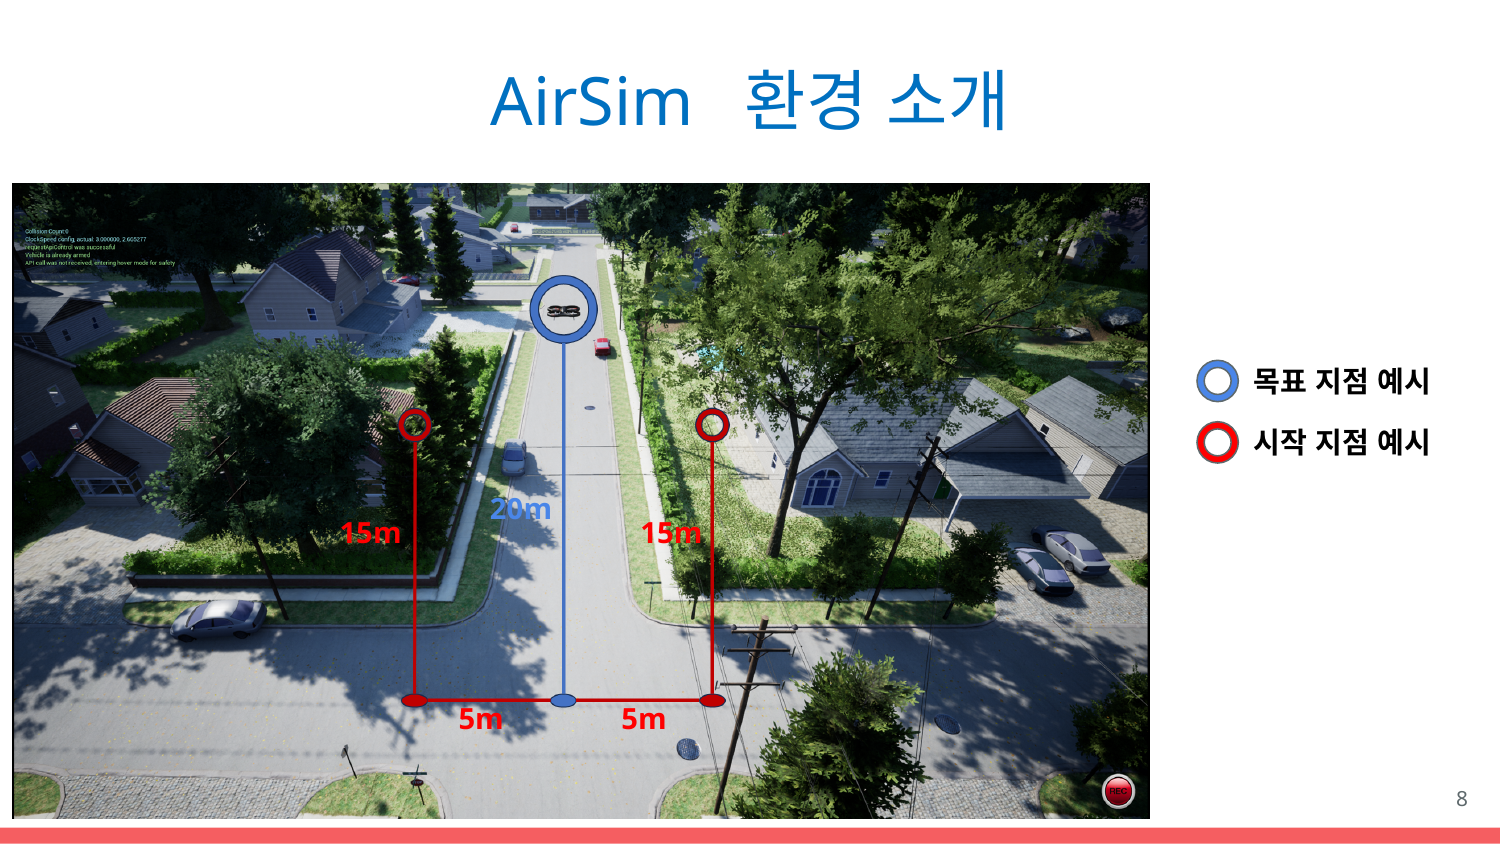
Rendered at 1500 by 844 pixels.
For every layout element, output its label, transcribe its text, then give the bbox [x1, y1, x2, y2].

slide_number 8 [1392, 767, 1483, 833]
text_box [1196, 347, 1465, 476]
title AirSim 환경 소개 [51, 44, 1449, 164]
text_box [12, 182, 1150, 820]
